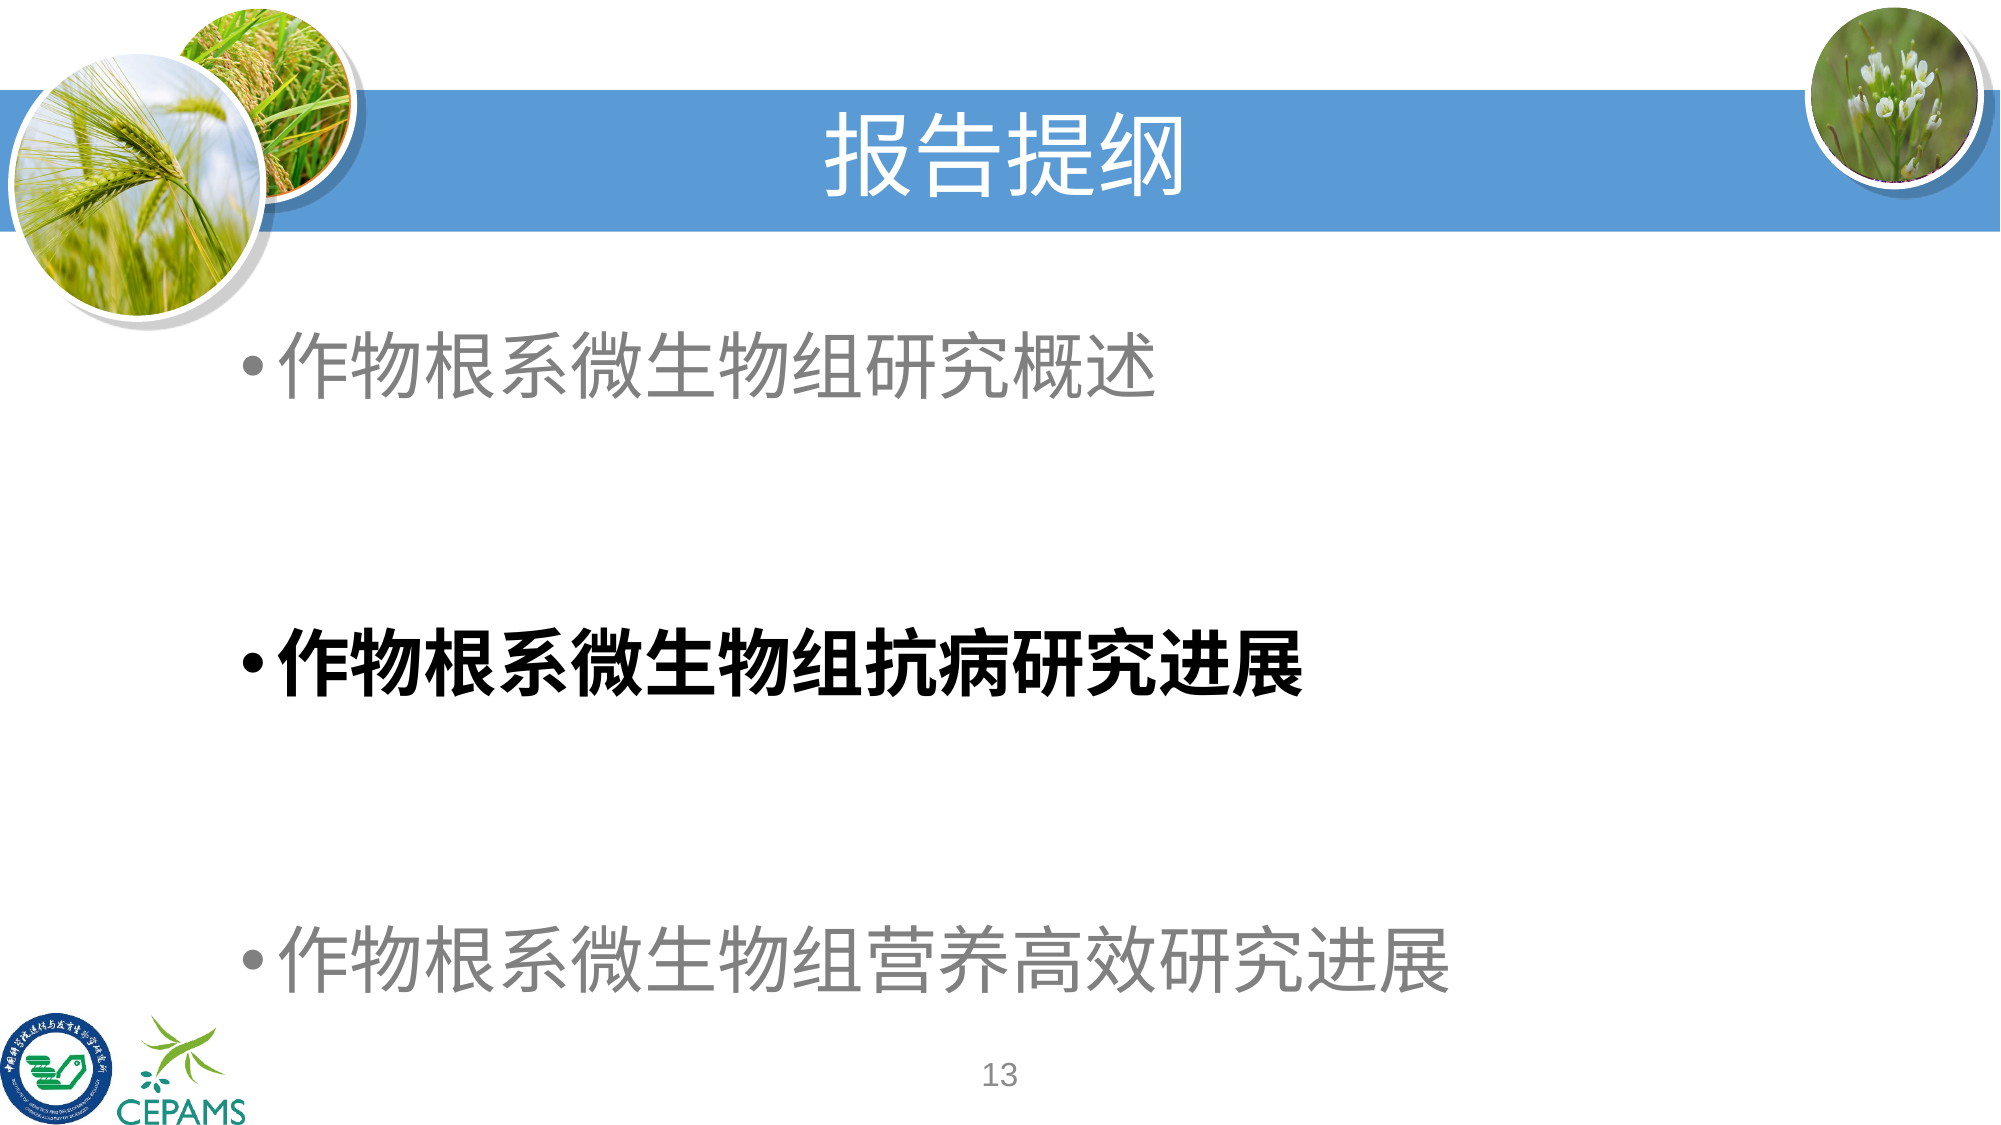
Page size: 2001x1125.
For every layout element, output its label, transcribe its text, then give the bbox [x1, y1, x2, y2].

picture [1813, 7, 1977, 183]
footer 13 [662, 1042, 1338, 1103]
picture [180, 8, 344, 72]
list 作物根系微生物组研究概述 作物根系微生物组抗病研究进展 作物根系微生物组营养高效研究进展 [225, 322, 1863, 1016]
picture [0, 1013, 245, 1125]
picture [15, 55, 244, 315]
title 报告提纲 [143, 72, 1869, 248]
